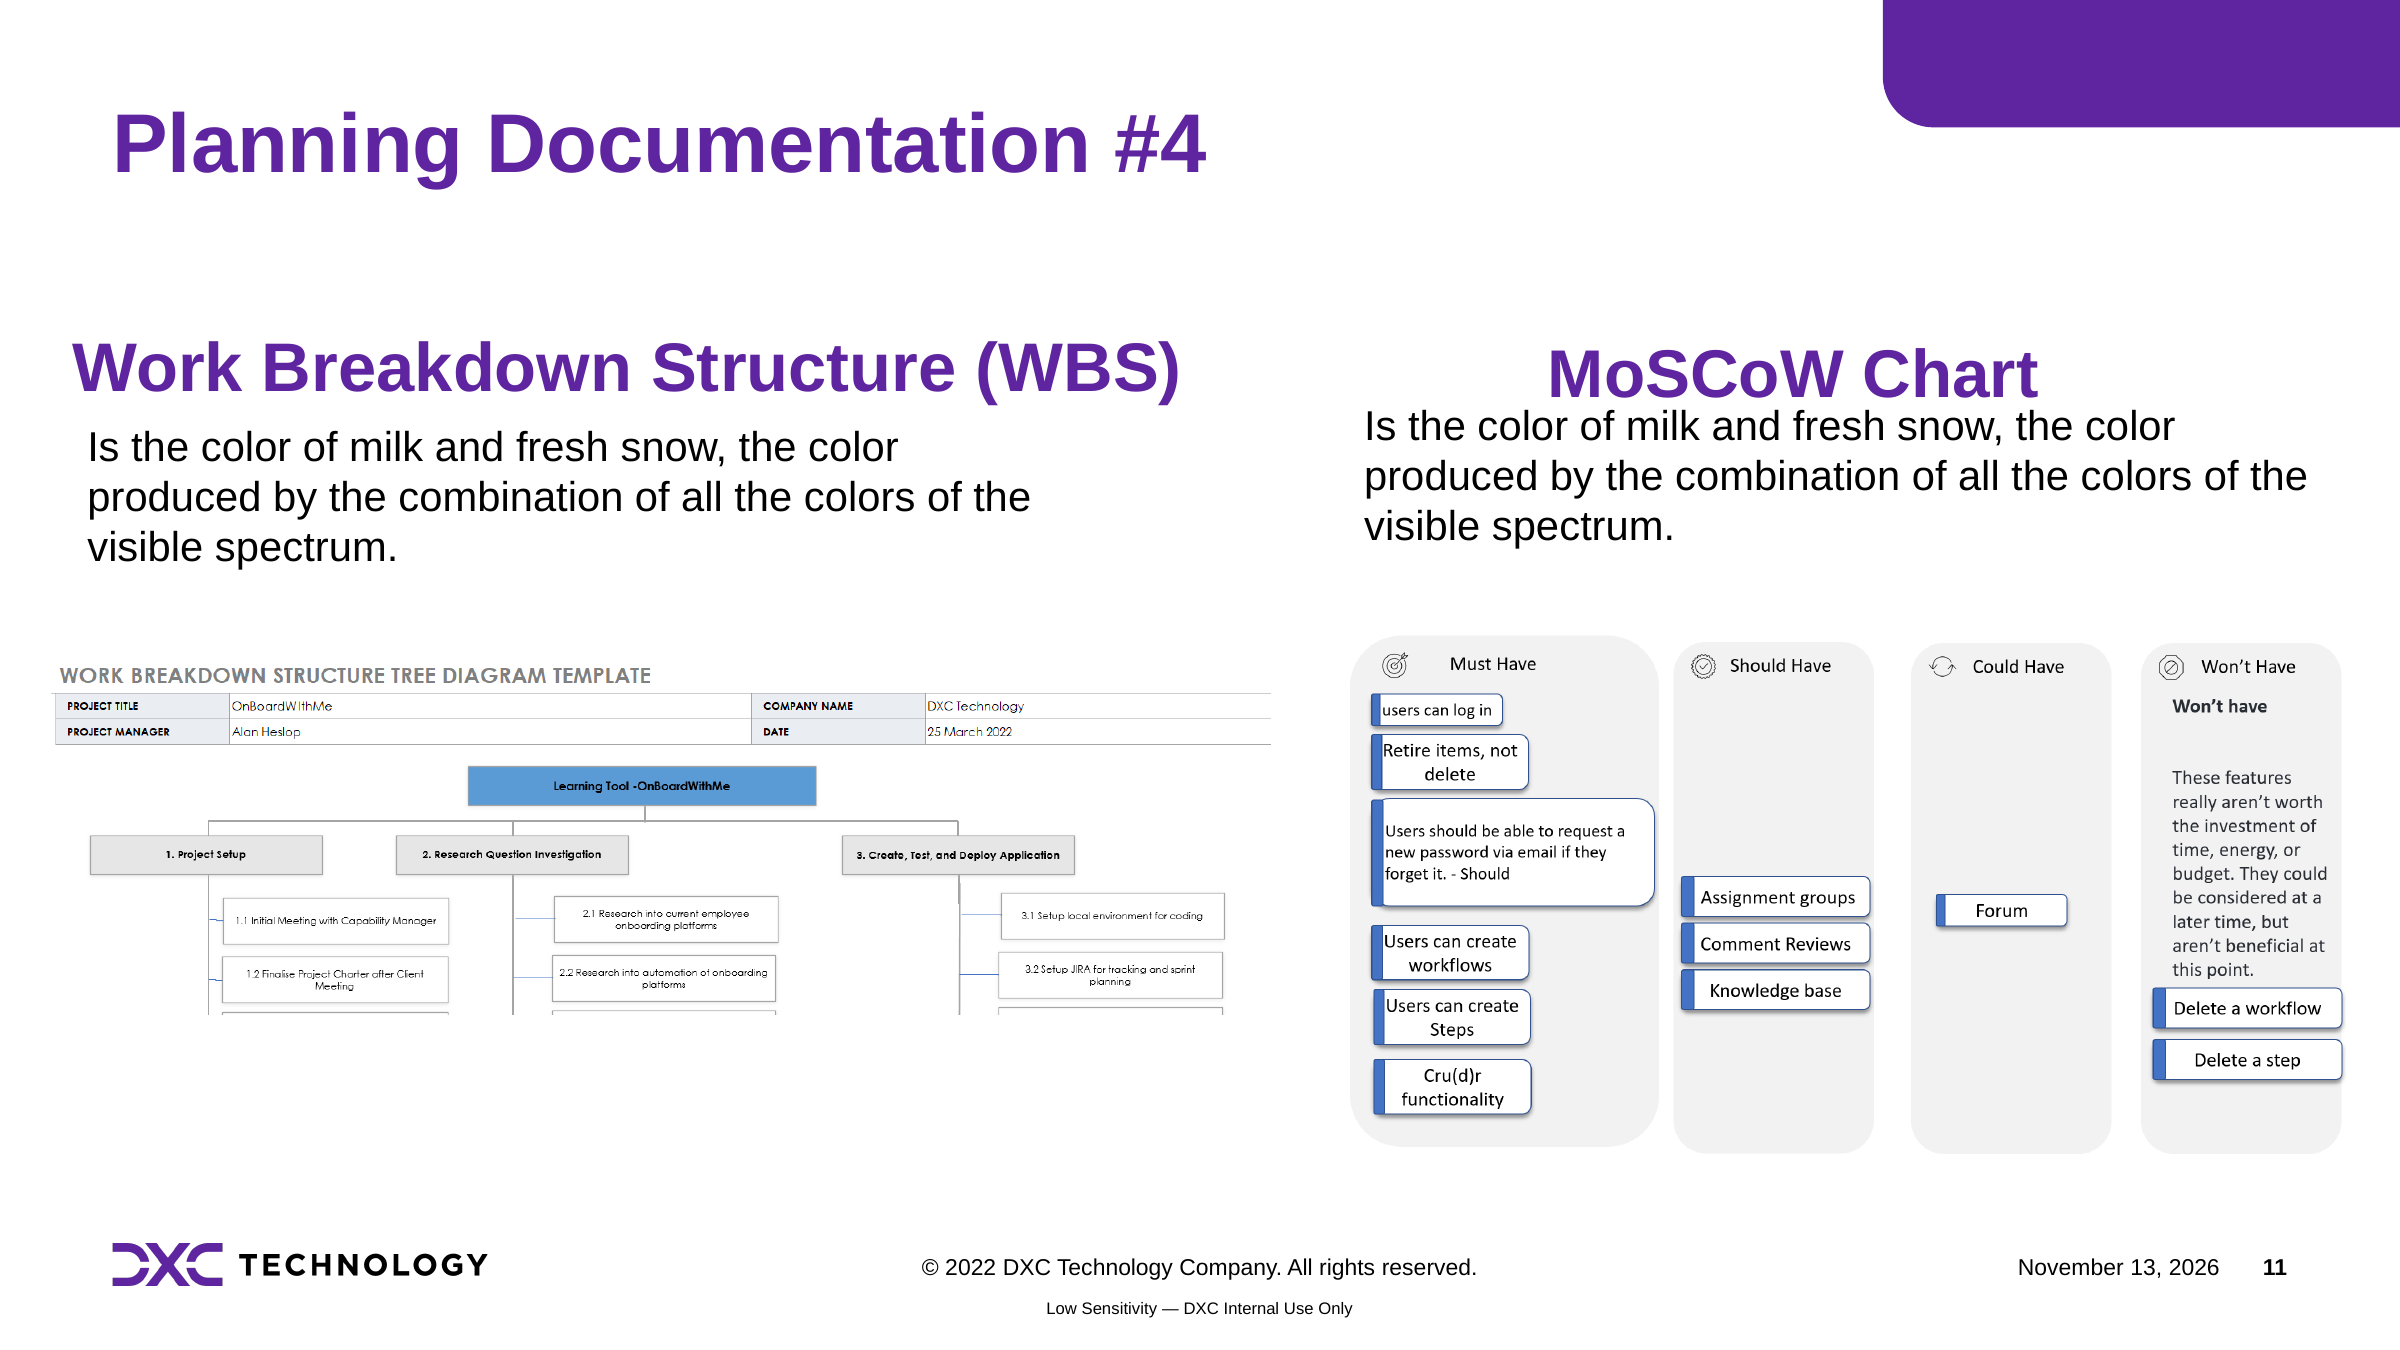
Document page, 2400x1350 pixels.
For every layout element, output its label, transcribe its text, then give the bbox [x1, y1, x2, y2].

picture [1346, 626, 2349, 1167]
text_box Work Breakdown Structure (WBS) [72, 335, 1237, 405]
title Planning Documentation #4 [112, 104, 1862, 338]
text_box MoSCoW Chart [1548, 342, 2227, 412]
picture [112, 1243, 488, 1286]
picture [51, 656, 1271, 1015]
text_box Is the color of milk and fresh snow, the color produced by the combination of all the colors of the visible spectrum. [72, 405, 1051, 497]
text_box Is the color of milk and fresh snow, the color produced by the combination of all the colors of the visible spectrum. [1349, 383, 2328, 477]
